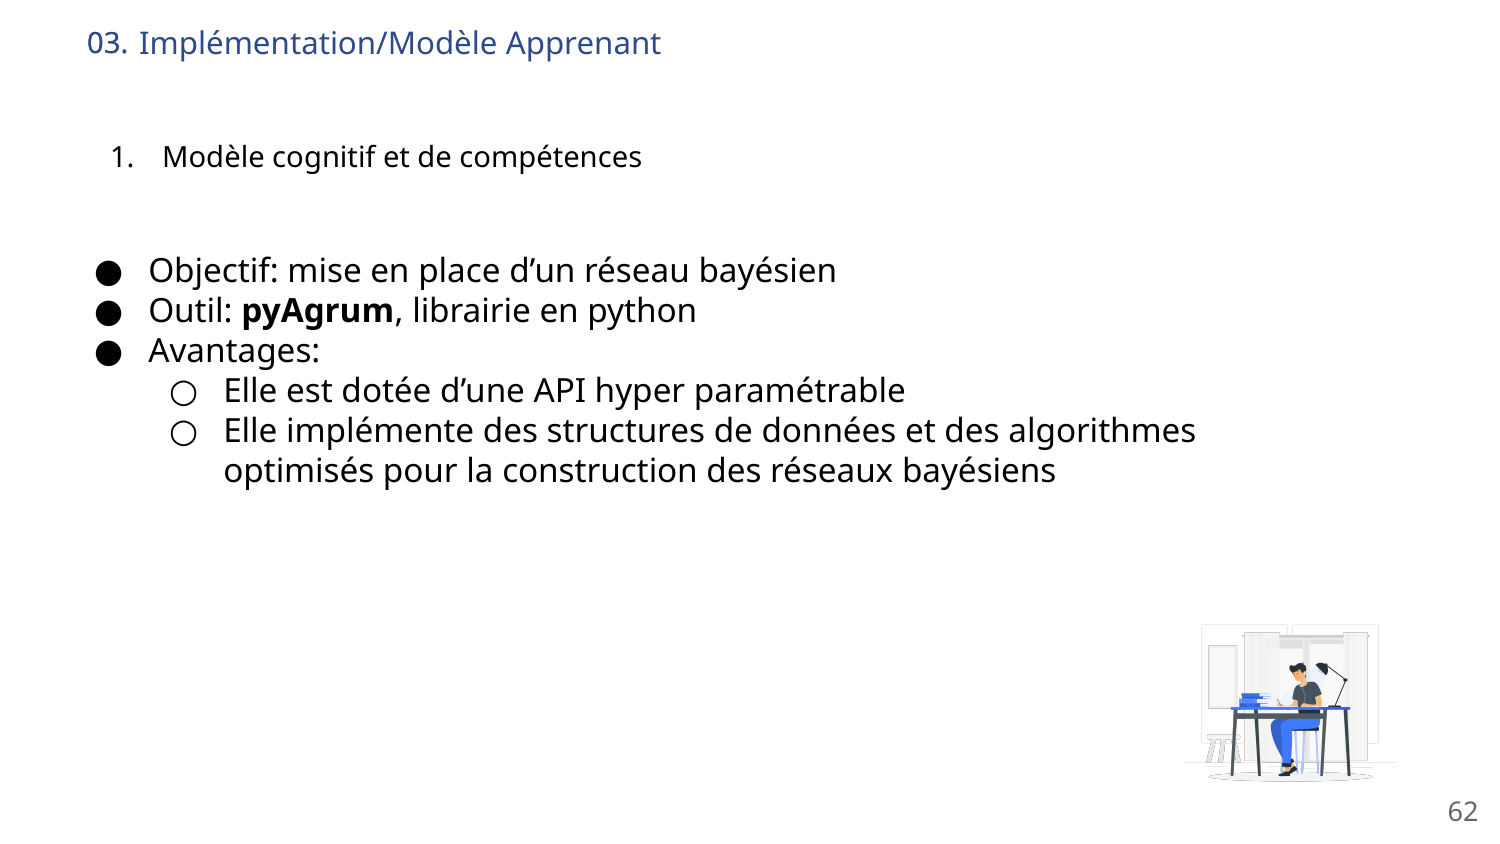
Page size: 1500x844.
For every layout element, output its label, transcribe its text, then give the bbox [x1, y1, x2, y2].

title Implémentation/Modèle Apprenant [124, 5, 683, 79]
slide_number ‹#› [1403, 779, 1494, 844]
title 03. [72, 24, 173, 75]
picture [1185, 601, 1397, 812]
text_box Modèle cognitif et de compétences [72, 123, 1297, 189]
text_box Objectif: mise en place d’un réseau bayésien Outil: pyAgrum, librairie en python Avantages: Elle est dotée d’une API hyper paramétrable Elle implémente des structures de données et des algorithmes optimisés pour la construction des réseaux bayésiens [58, 234, 1373, 505]
